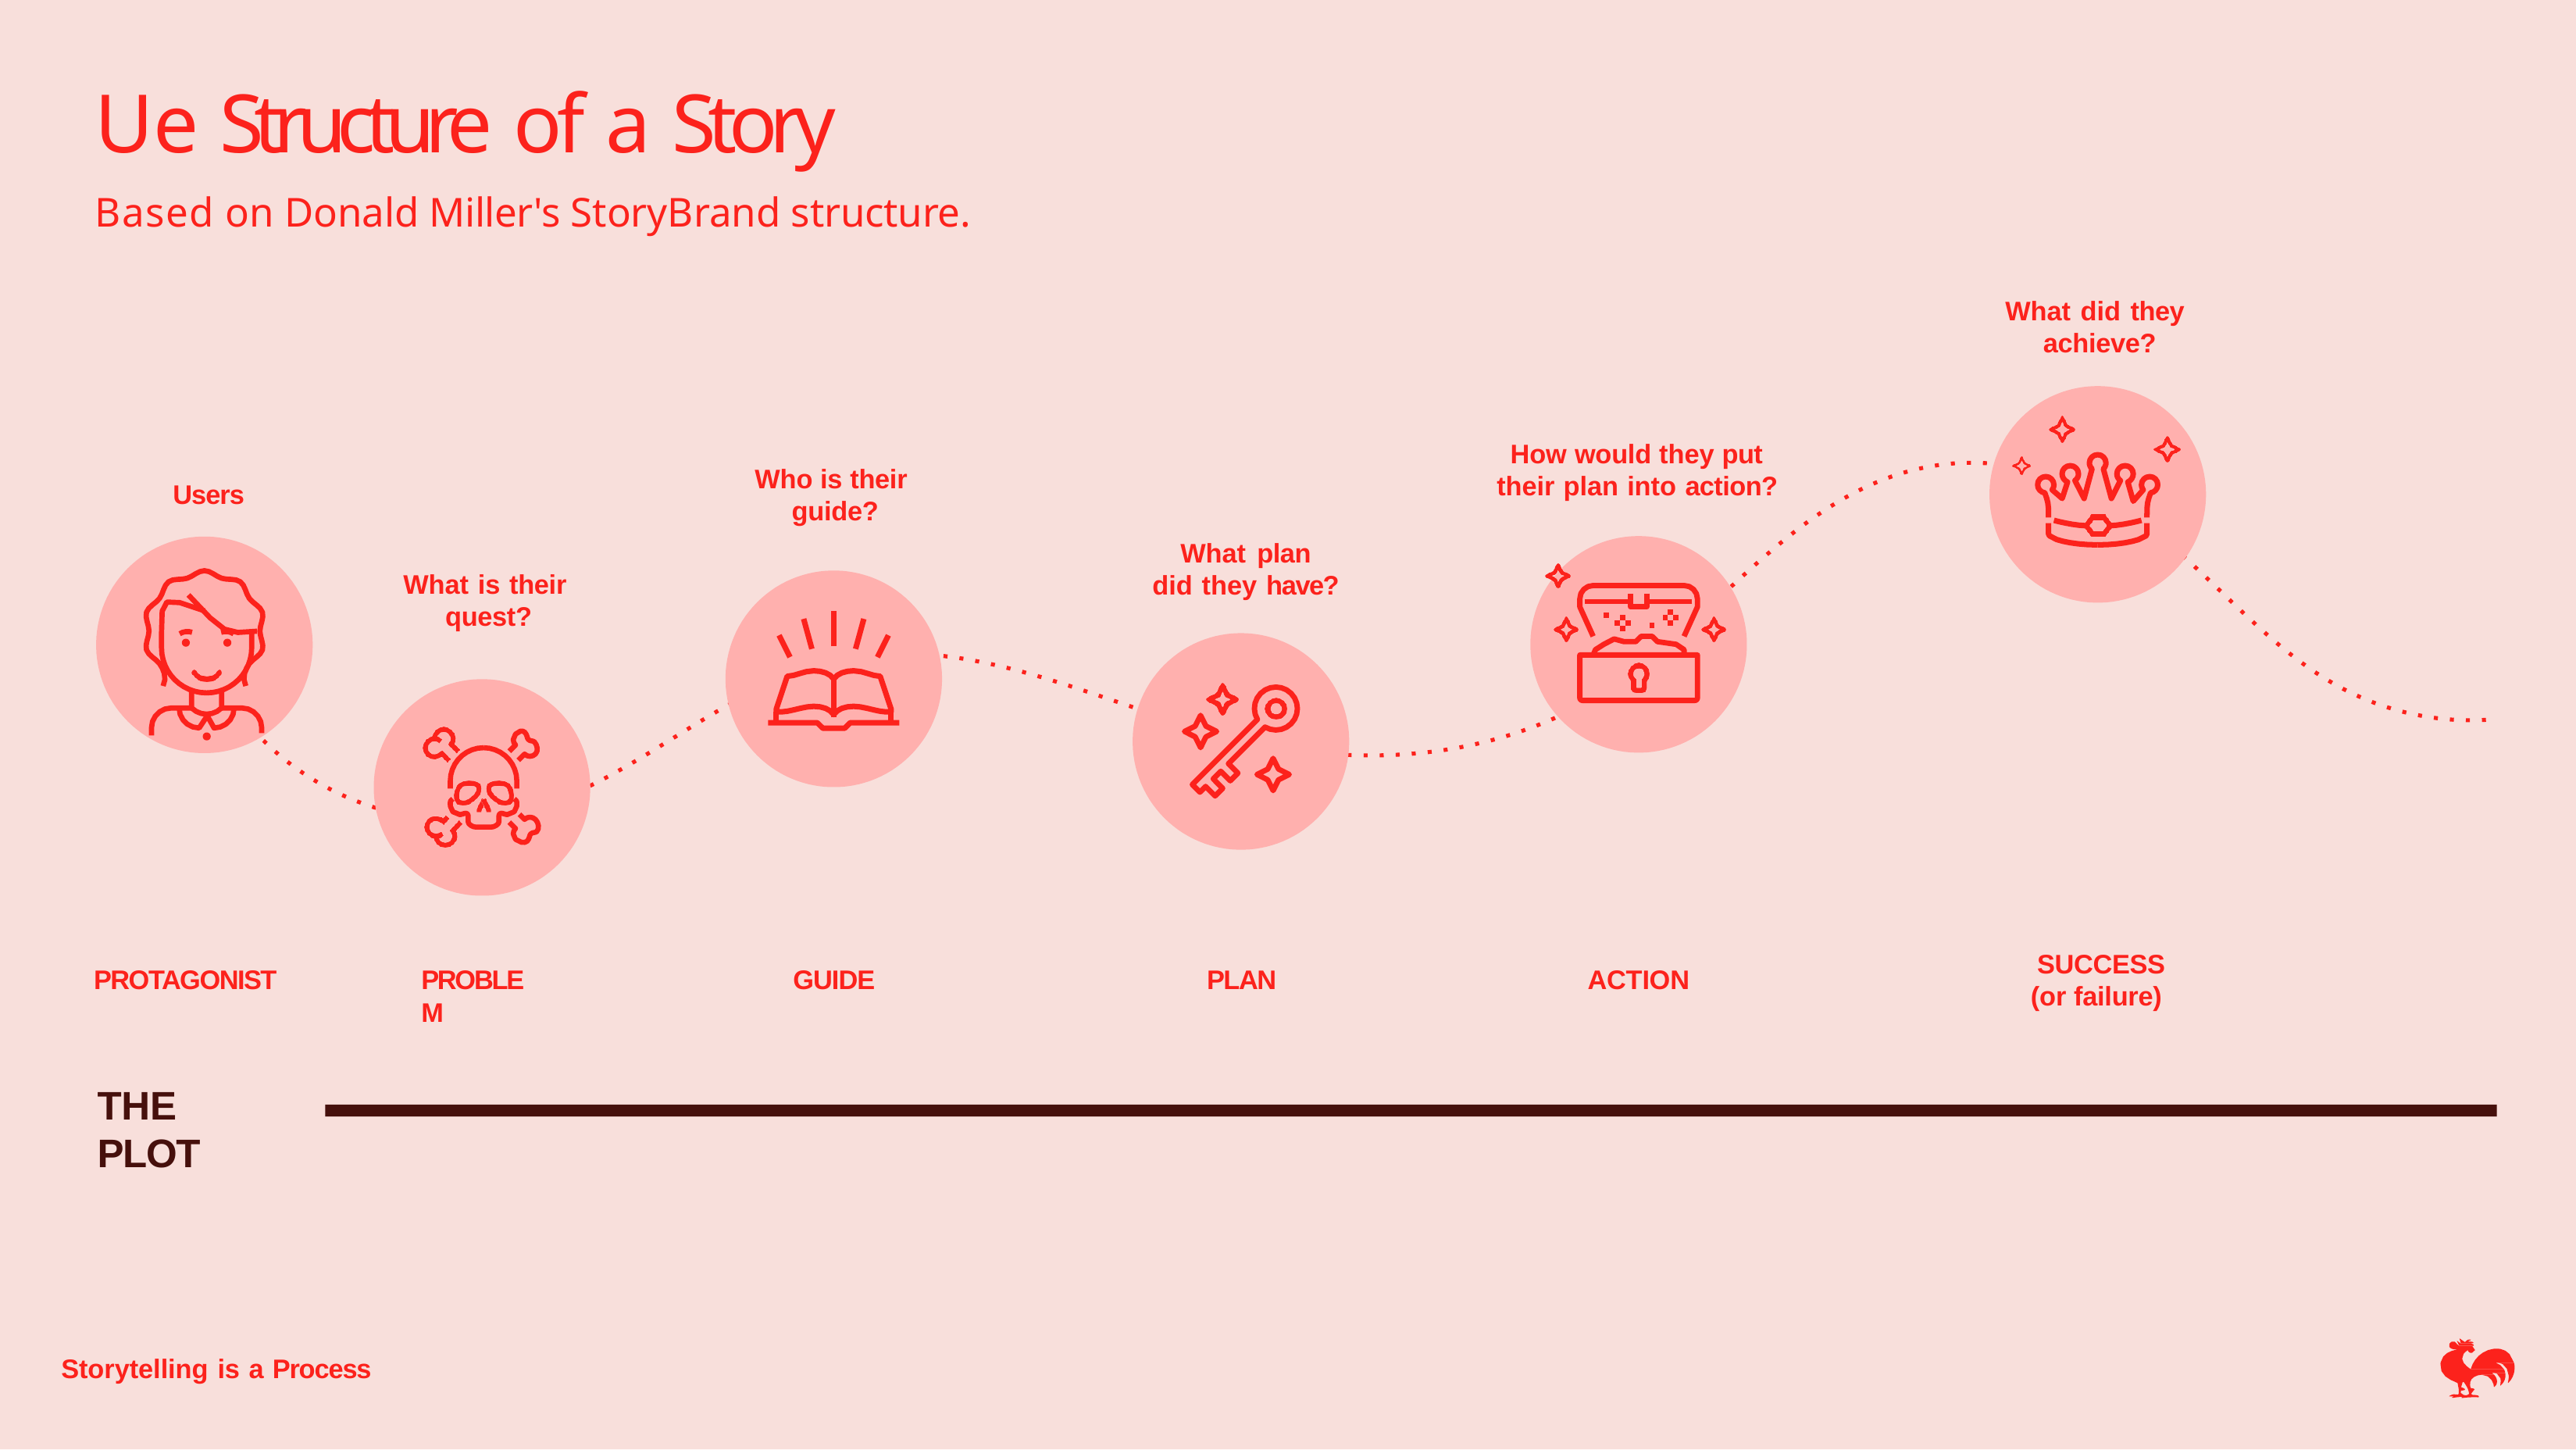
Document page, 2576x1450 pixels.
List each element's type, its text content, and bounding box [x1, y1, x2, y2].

text_box THE PLOT [95, 1077, 291, 1176]
text_box PROTAGONIST [92, 961, 281, 995]
text_box What did they achieve? [2003, 291, 2192, 359]
text_box PROBLEM [419, 961, 544, 1027]
title Ue Structure of a Story Based on Donald Miller's StoryBrand structure. [93, 33, 2483, 314]
text_box [325, 1104, 2497, 1117]
text_box [2440, 1338, 2515, 1398]
text_box Storytelling is a Process [59, 1355, 374, 1384]
text_box SUCCESS (or failure) [2028, 945, 2167, 1012]
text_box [95, 385, 2207, 896]
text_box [2212, 460, 2496, 823]
text_box GUIDE [791, 961, 876, 995]
text_box PLAN [1204, 961, 1277, 995]
text_box ACTION [1586, 961, 1691, 995]
